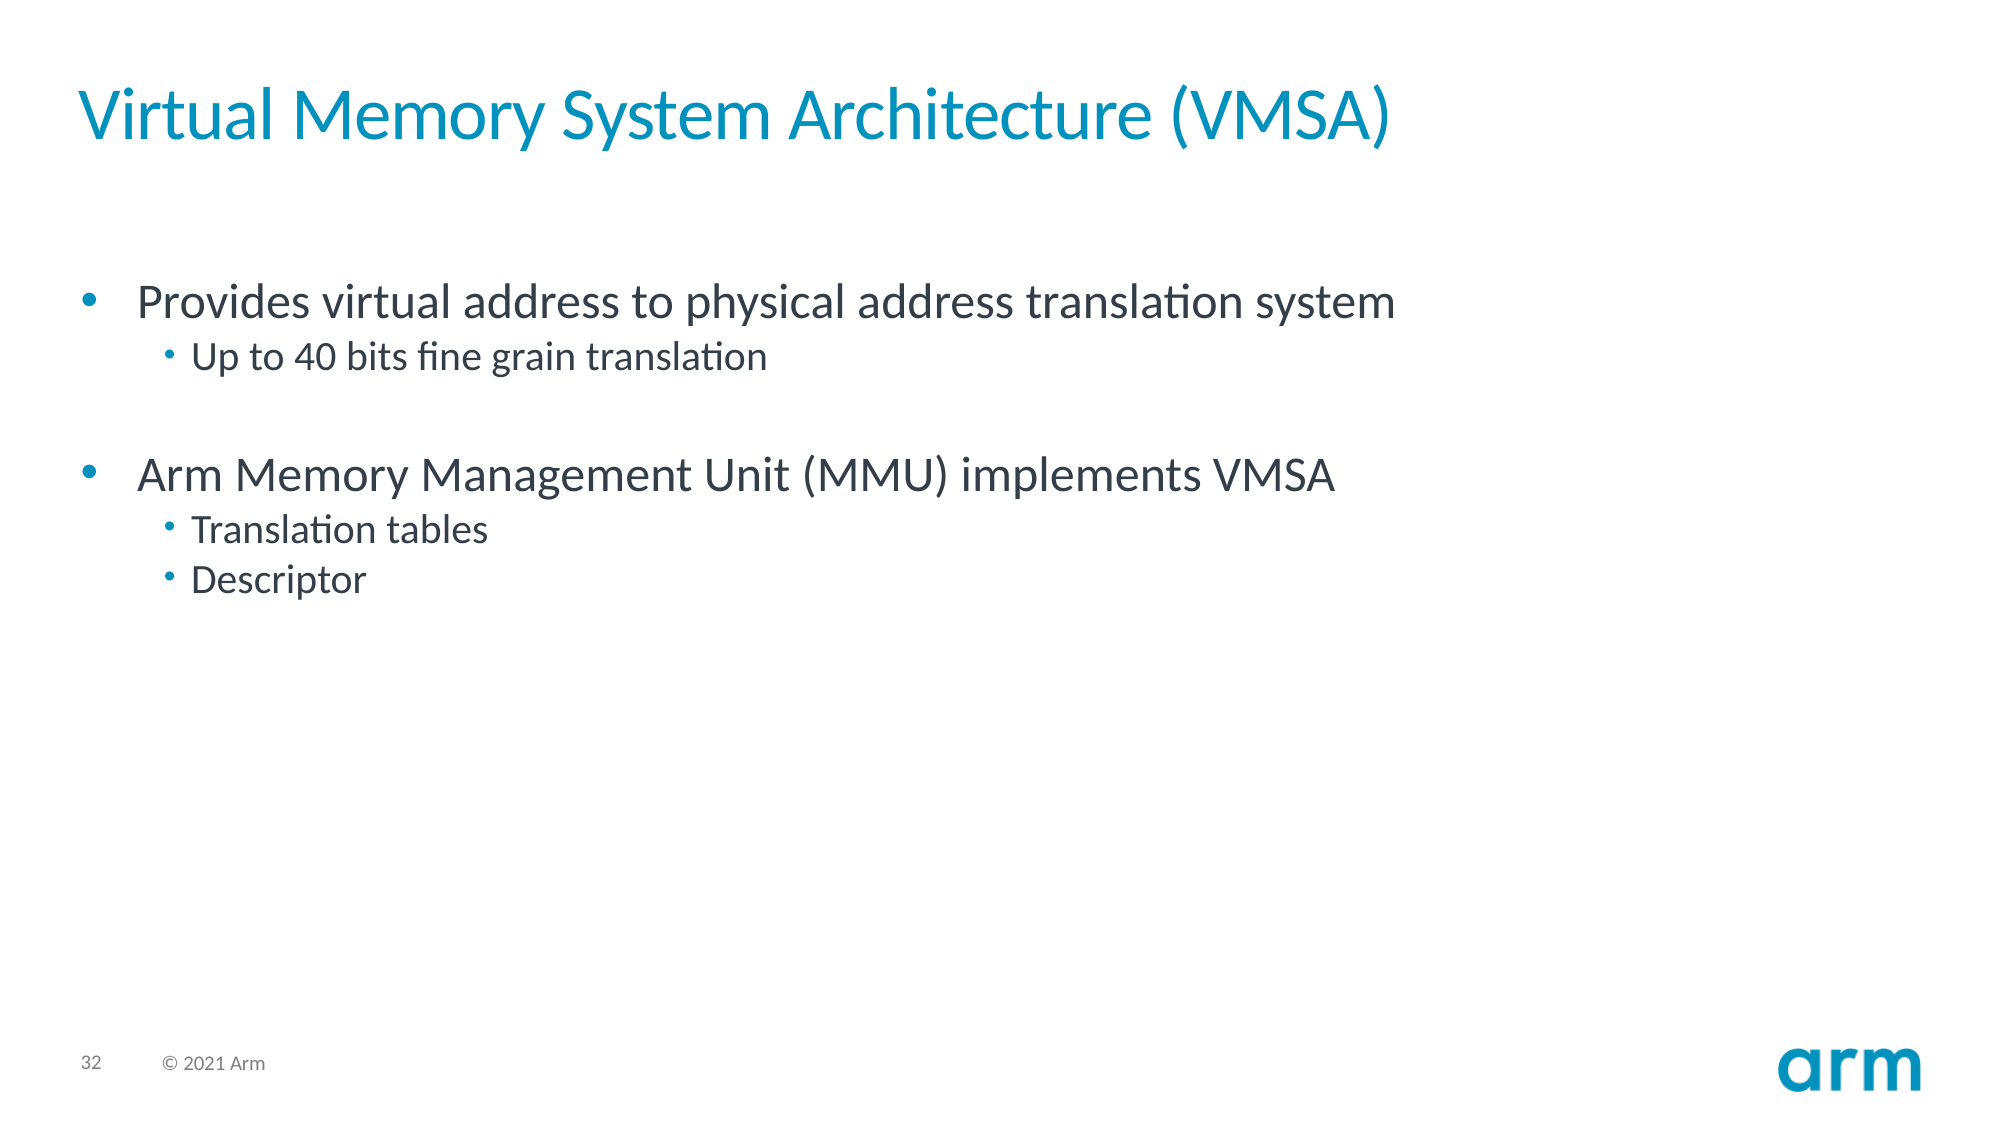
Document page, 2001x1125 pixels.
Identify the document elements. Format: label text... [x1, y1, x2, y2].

title Virtual Memory System Architecture (VMSA) [78, 78, 1922, 186]
list Provides virtual address to physical address translation system Up to 40 bits fine grain translation Arm Memory Management Unit (MMU) implements VMSA Translation tables Descriptor [80, 268, 1915, 940]
picture [1777, 1047, 1922, 1093]
